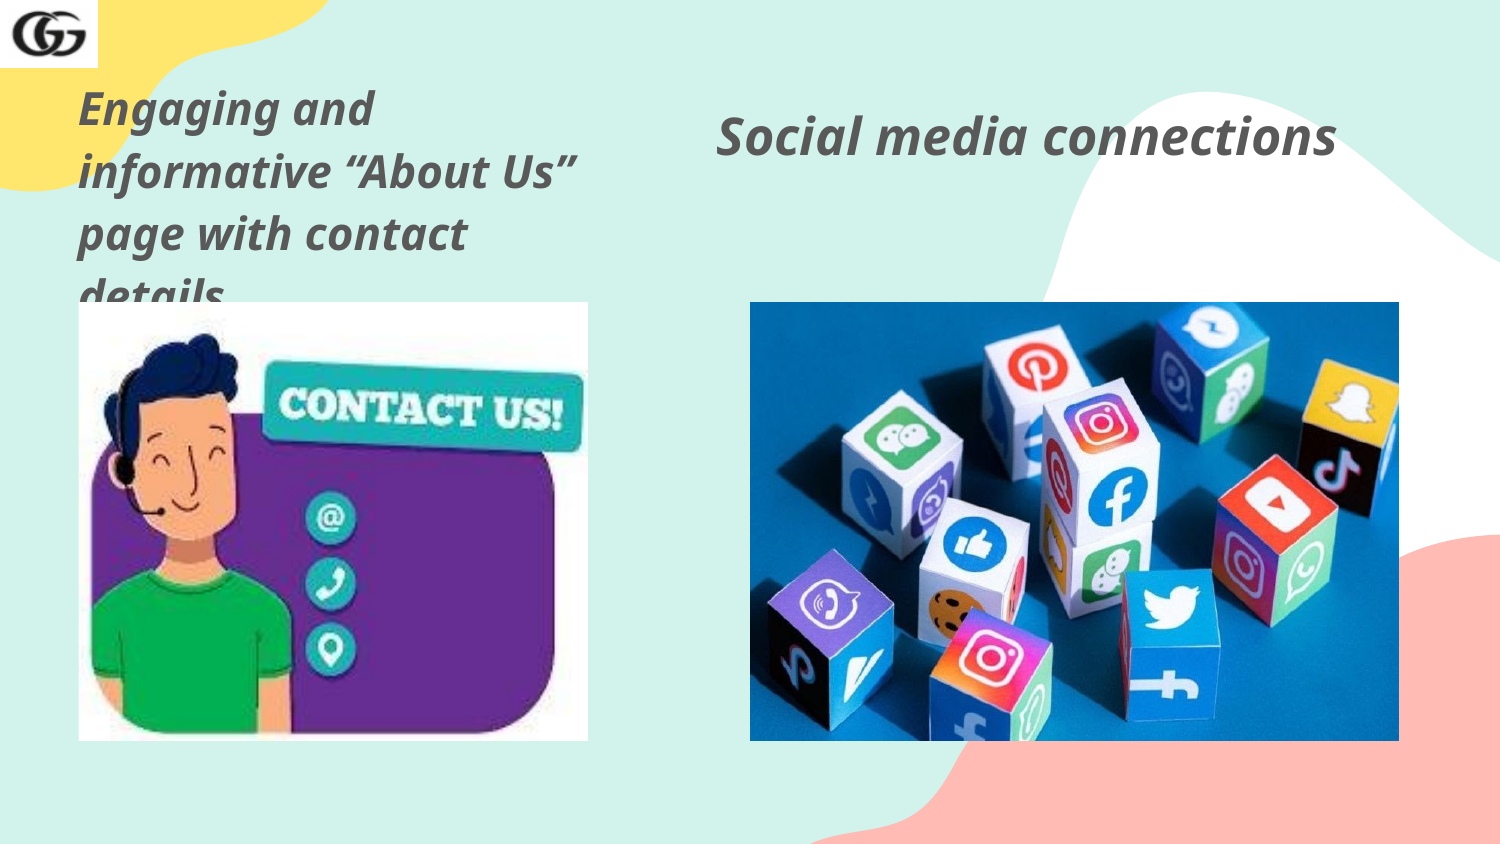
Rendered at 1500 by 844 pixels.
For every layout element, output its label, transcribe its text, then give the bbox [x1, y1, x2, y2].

text_box [78, 302, 588, 741]
picture [0, 0, 98, 68]
text_box Social media connections [699, 88, 1472, 181]
text_box [750, 302, 1399, 741]
text_box Engaging and informative “About Us” page with contact details. [60, 56, 657, 338]
